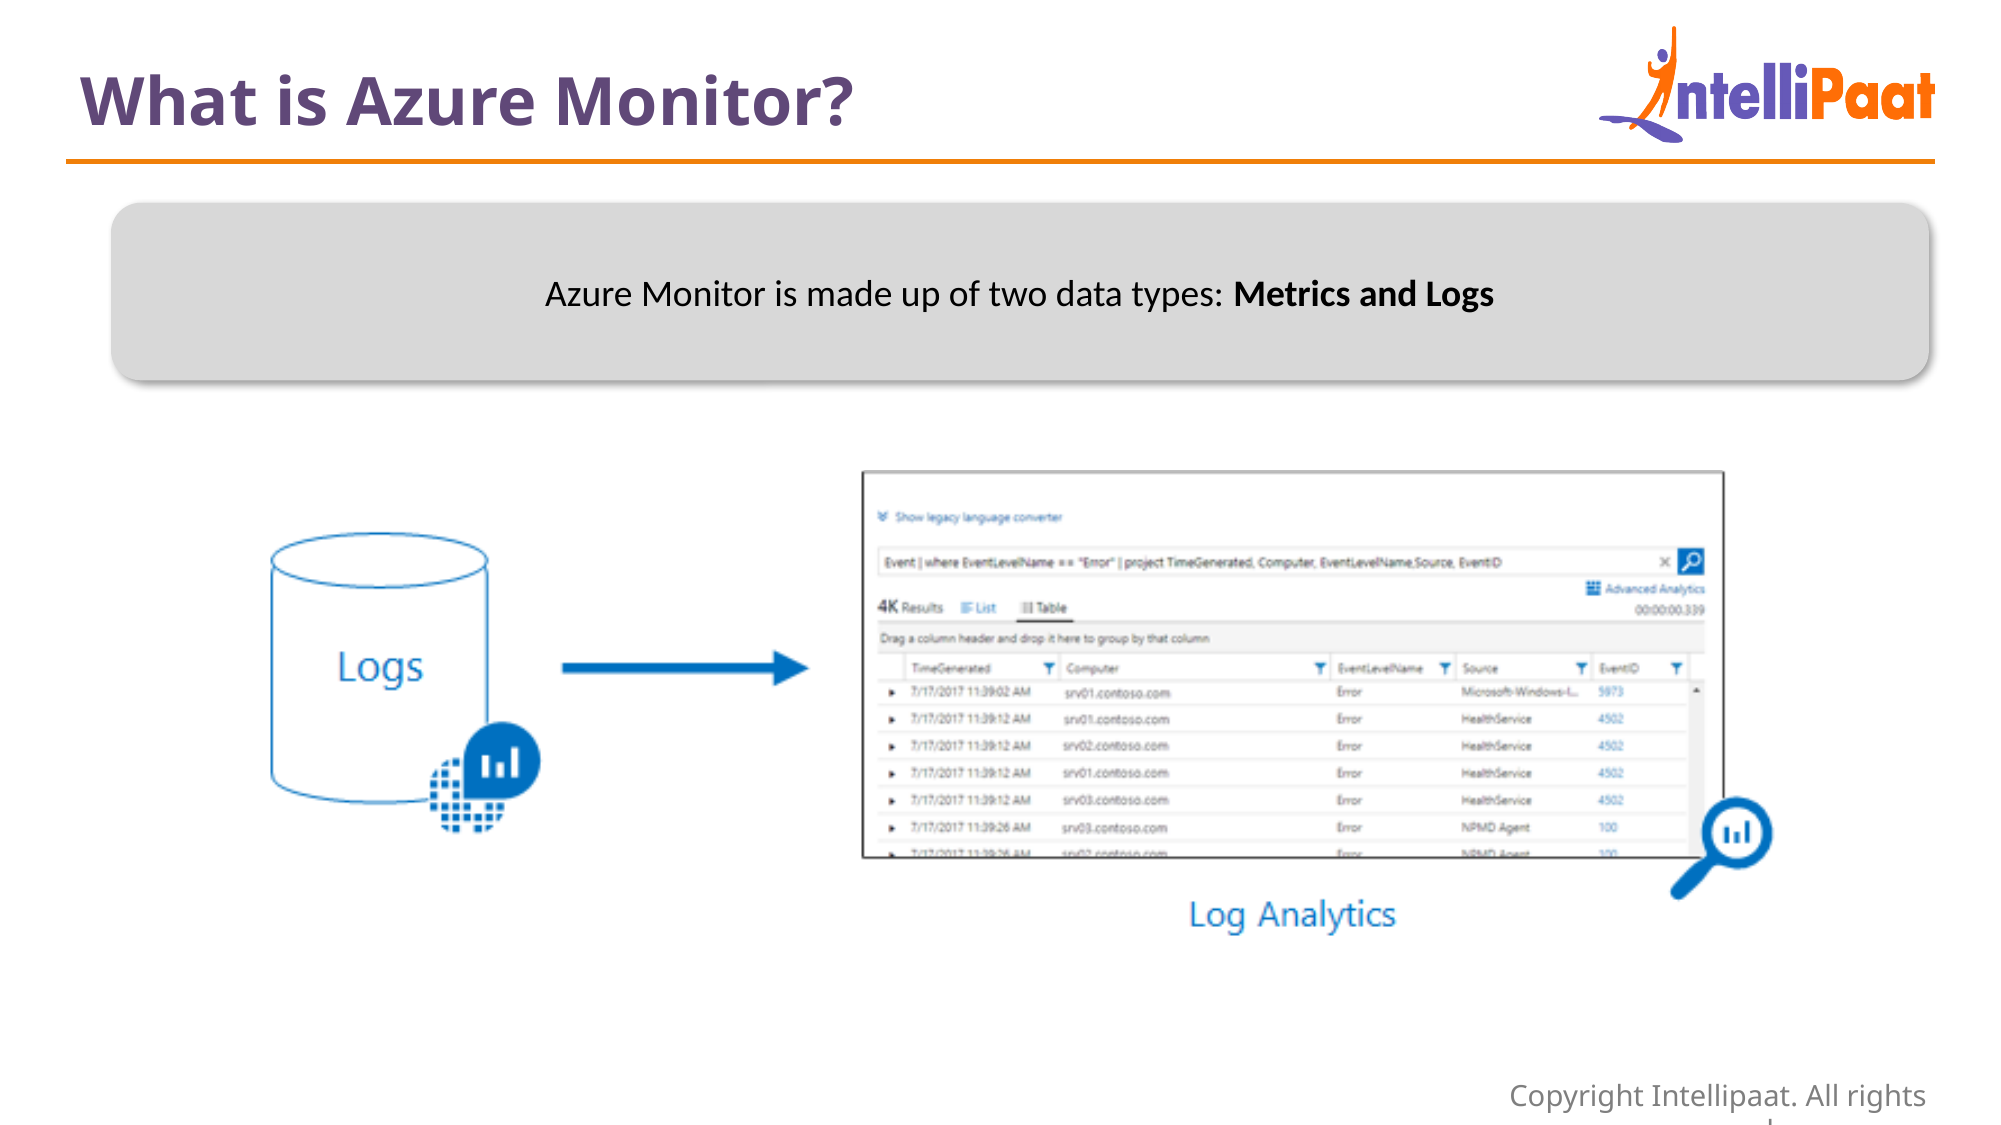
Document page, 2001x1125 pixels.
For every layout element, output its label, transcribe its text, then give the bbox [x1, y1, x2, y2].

picture [1599, 26, 1935, 143]
text_box Azure Monitor is made up of two data types: Metrics and Logs [111, 202, 1929, 381]
text_box What is Azure Monitor? [80, 35, 1501, 162]
picture [269, 470, 1777, 954]
